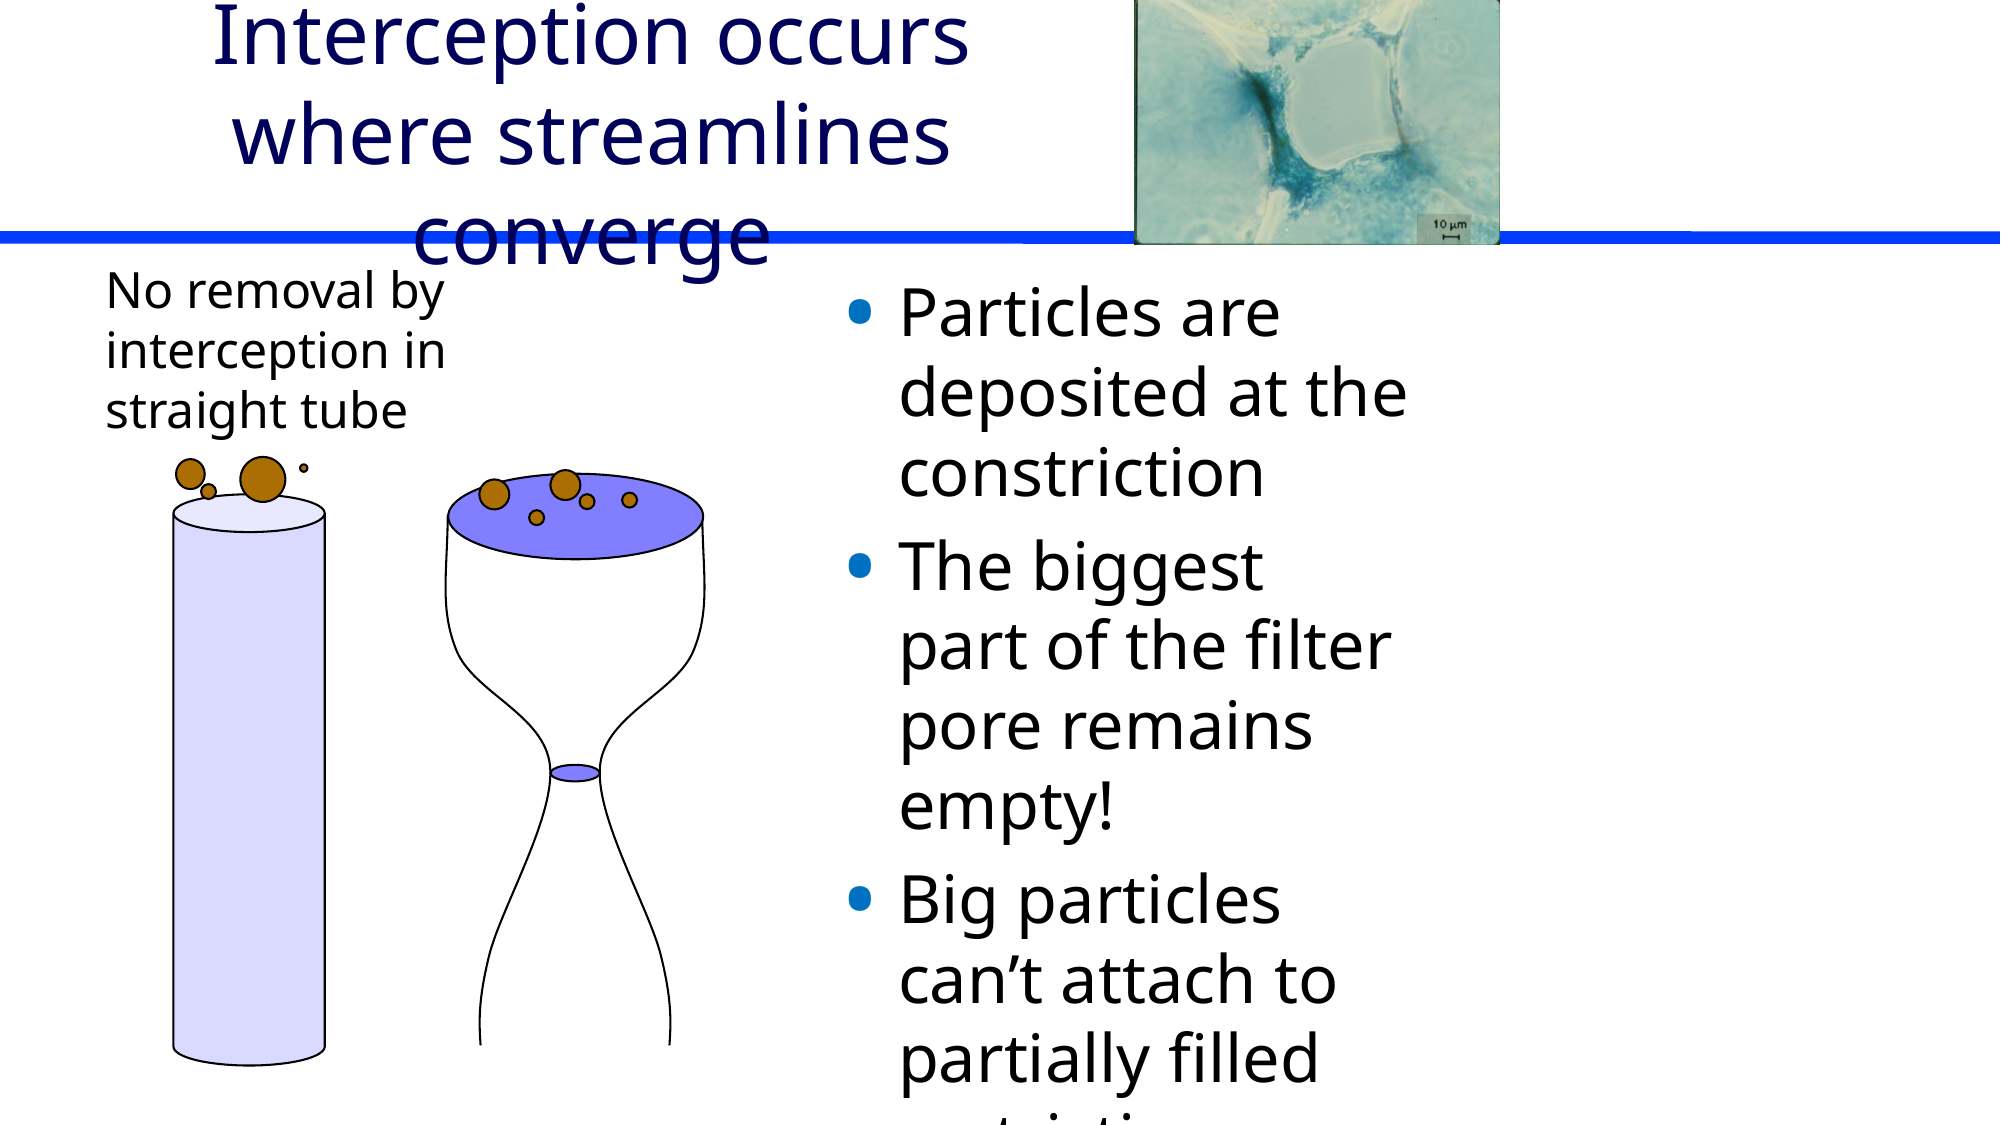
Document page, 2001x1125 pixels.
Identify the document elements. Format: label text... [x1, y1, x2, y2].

text_box [300, 464, 308, 472]
text_box [173, 496, 325, 1066]
text_box [201, 484, 217, 500]
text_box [445, 473, 705, 1046]
list Particles are deposited at the constriction The biggest part of the filter pore remains empty! Big particles can’t attach to partially filled restrictions [826, 262, 1426, 1006]
picture [1134, 0, 1501, 245]
text_box [240, 456, 286, 502]
text_box [176, 459, 205, 490]
text_box No removal by interception in straight tube [90, 250, 465, 446]
title Interception occurs where streamlines converge [75, 37, 1110, 225]
